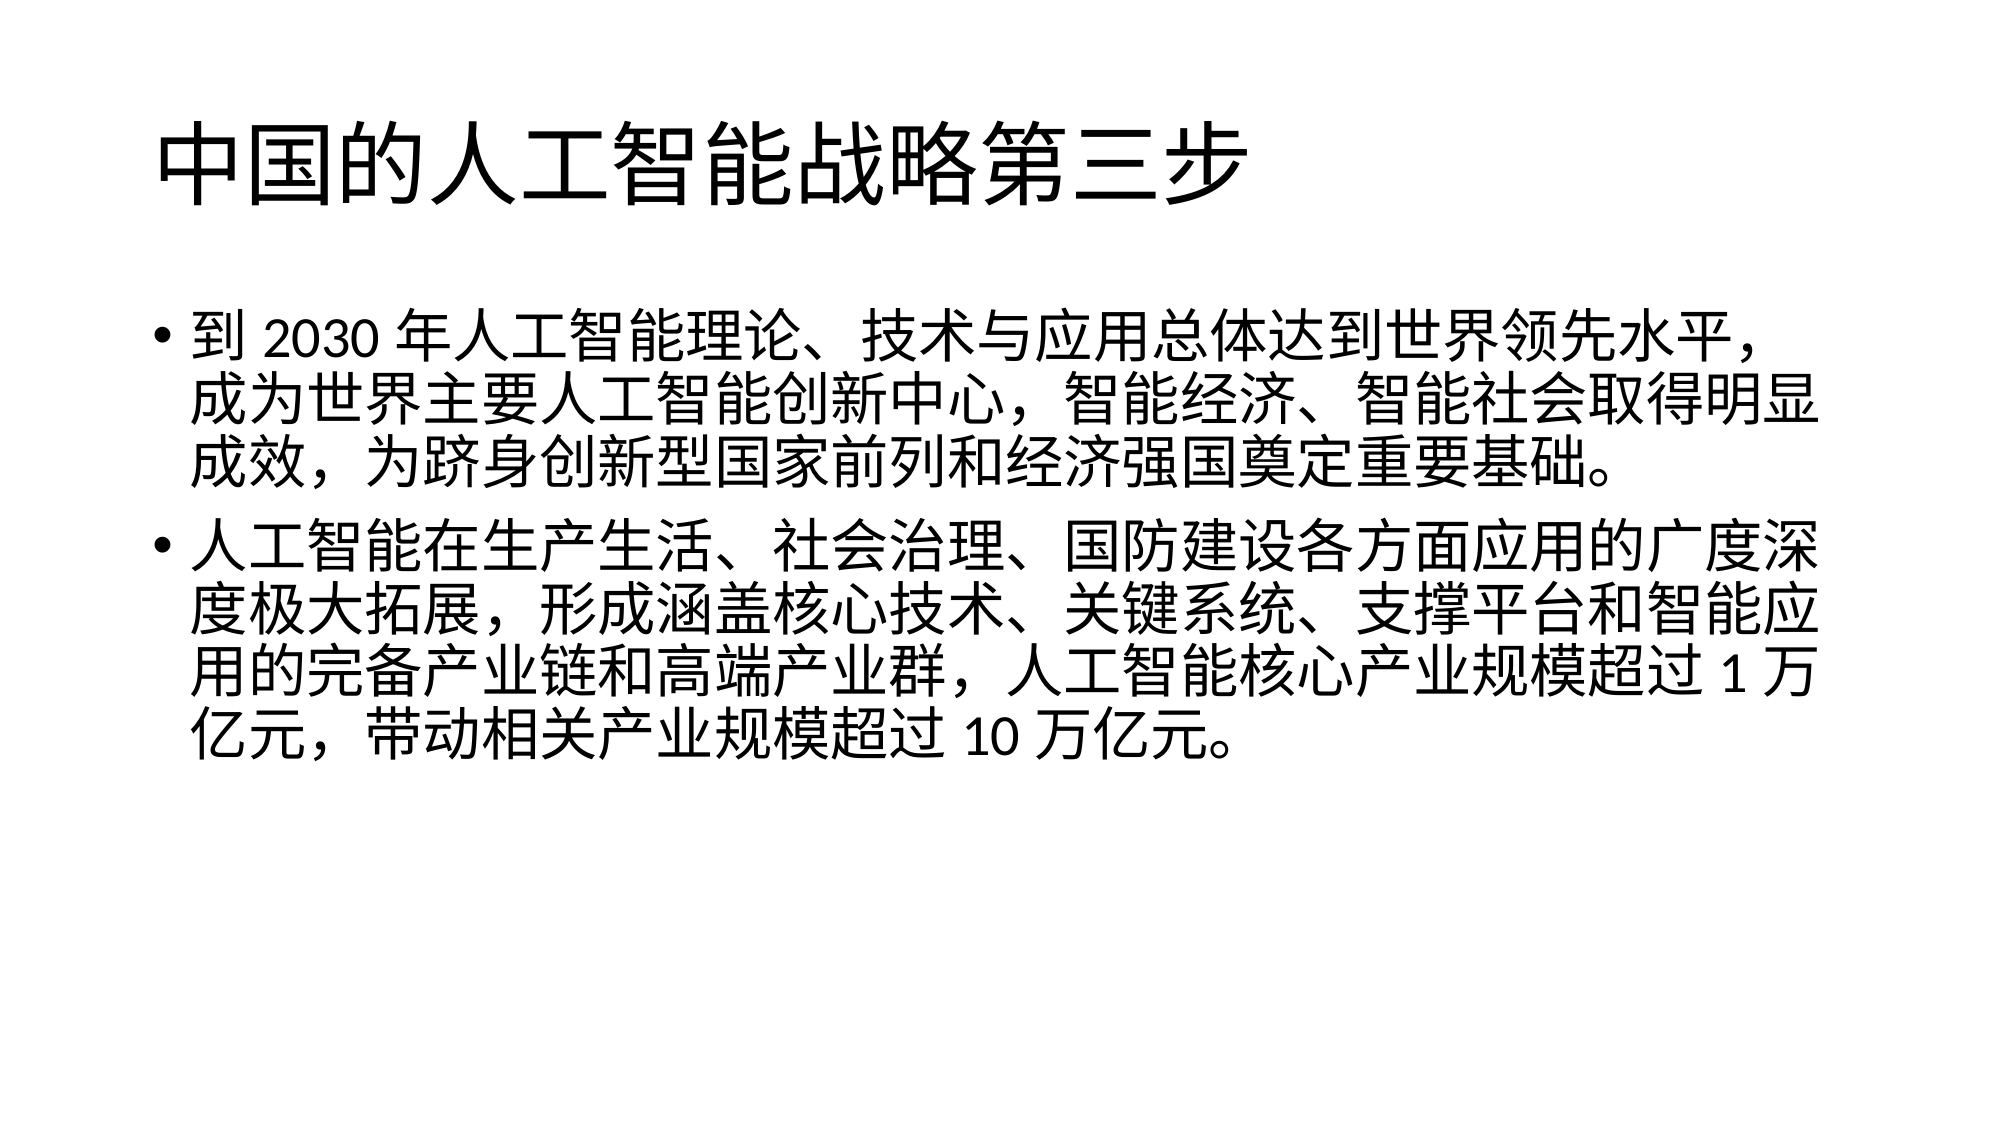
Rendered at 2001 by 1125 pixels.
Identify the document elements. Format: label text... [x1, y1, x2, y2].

title 中国的人工智能战略第三步 [137, 59, 1863, 278]
list 到2030年人工智能理论、技术与应用总体达到世界领先水平，成为世界主要人工智能创新中心，智能经济、智能社会取得明显成效，为跻身创新型国家前列和经济强国奠定重要基础。 人工智能在生产生活、社会治理、国防建设各方面应用的广度深度极大拓展，形成涵盖核心技术、关键系统、支撑平台和智能应用的完备产业链和高端产业群，人工智能核心产业规模超过1万亿元，带动相关产业规模超过10万亿元。 [137, 299, 1863, 1014]
